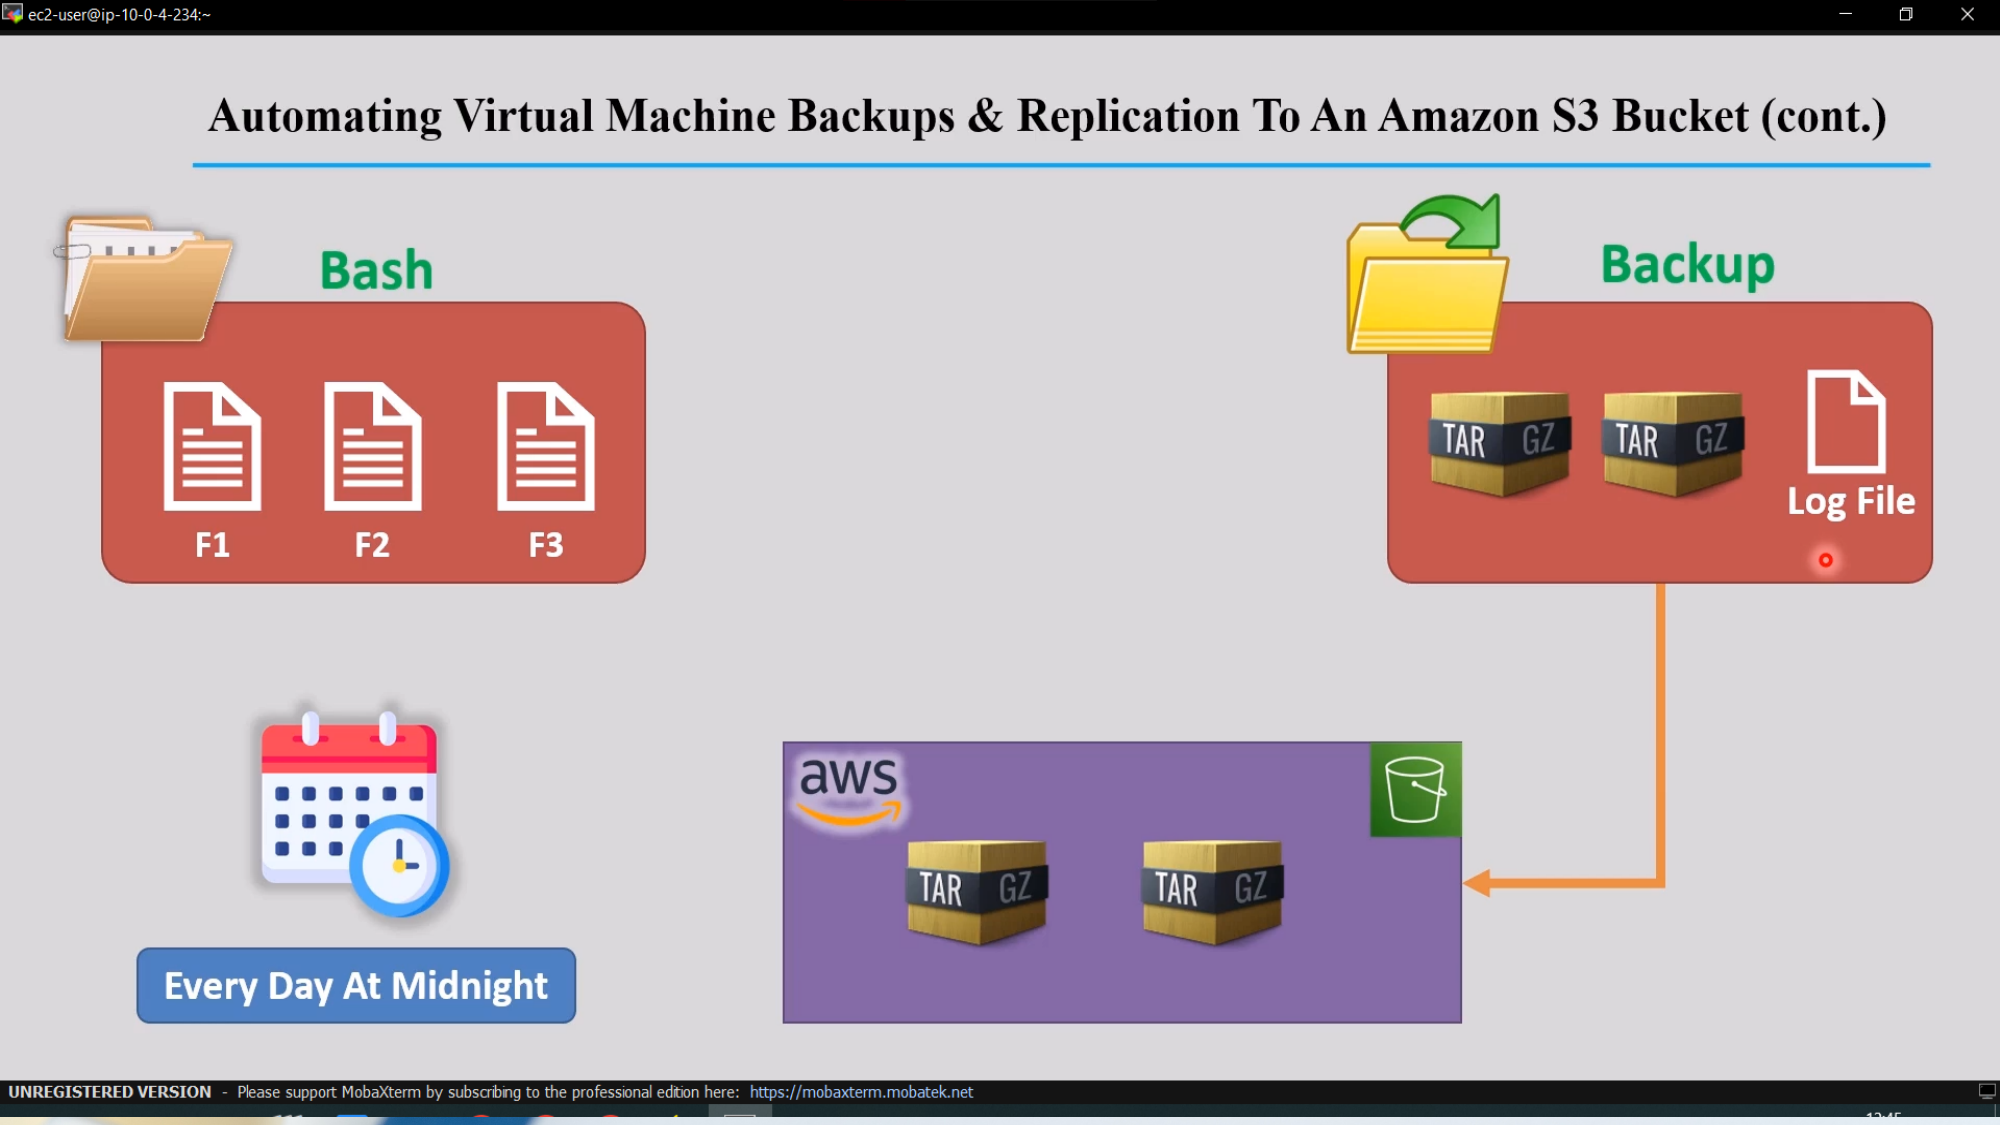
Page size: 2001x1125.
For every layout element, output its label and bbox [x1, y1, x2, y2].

text_box [0, 1117, 2000, 1125]
picture [0, 0, 2000, 1117]
